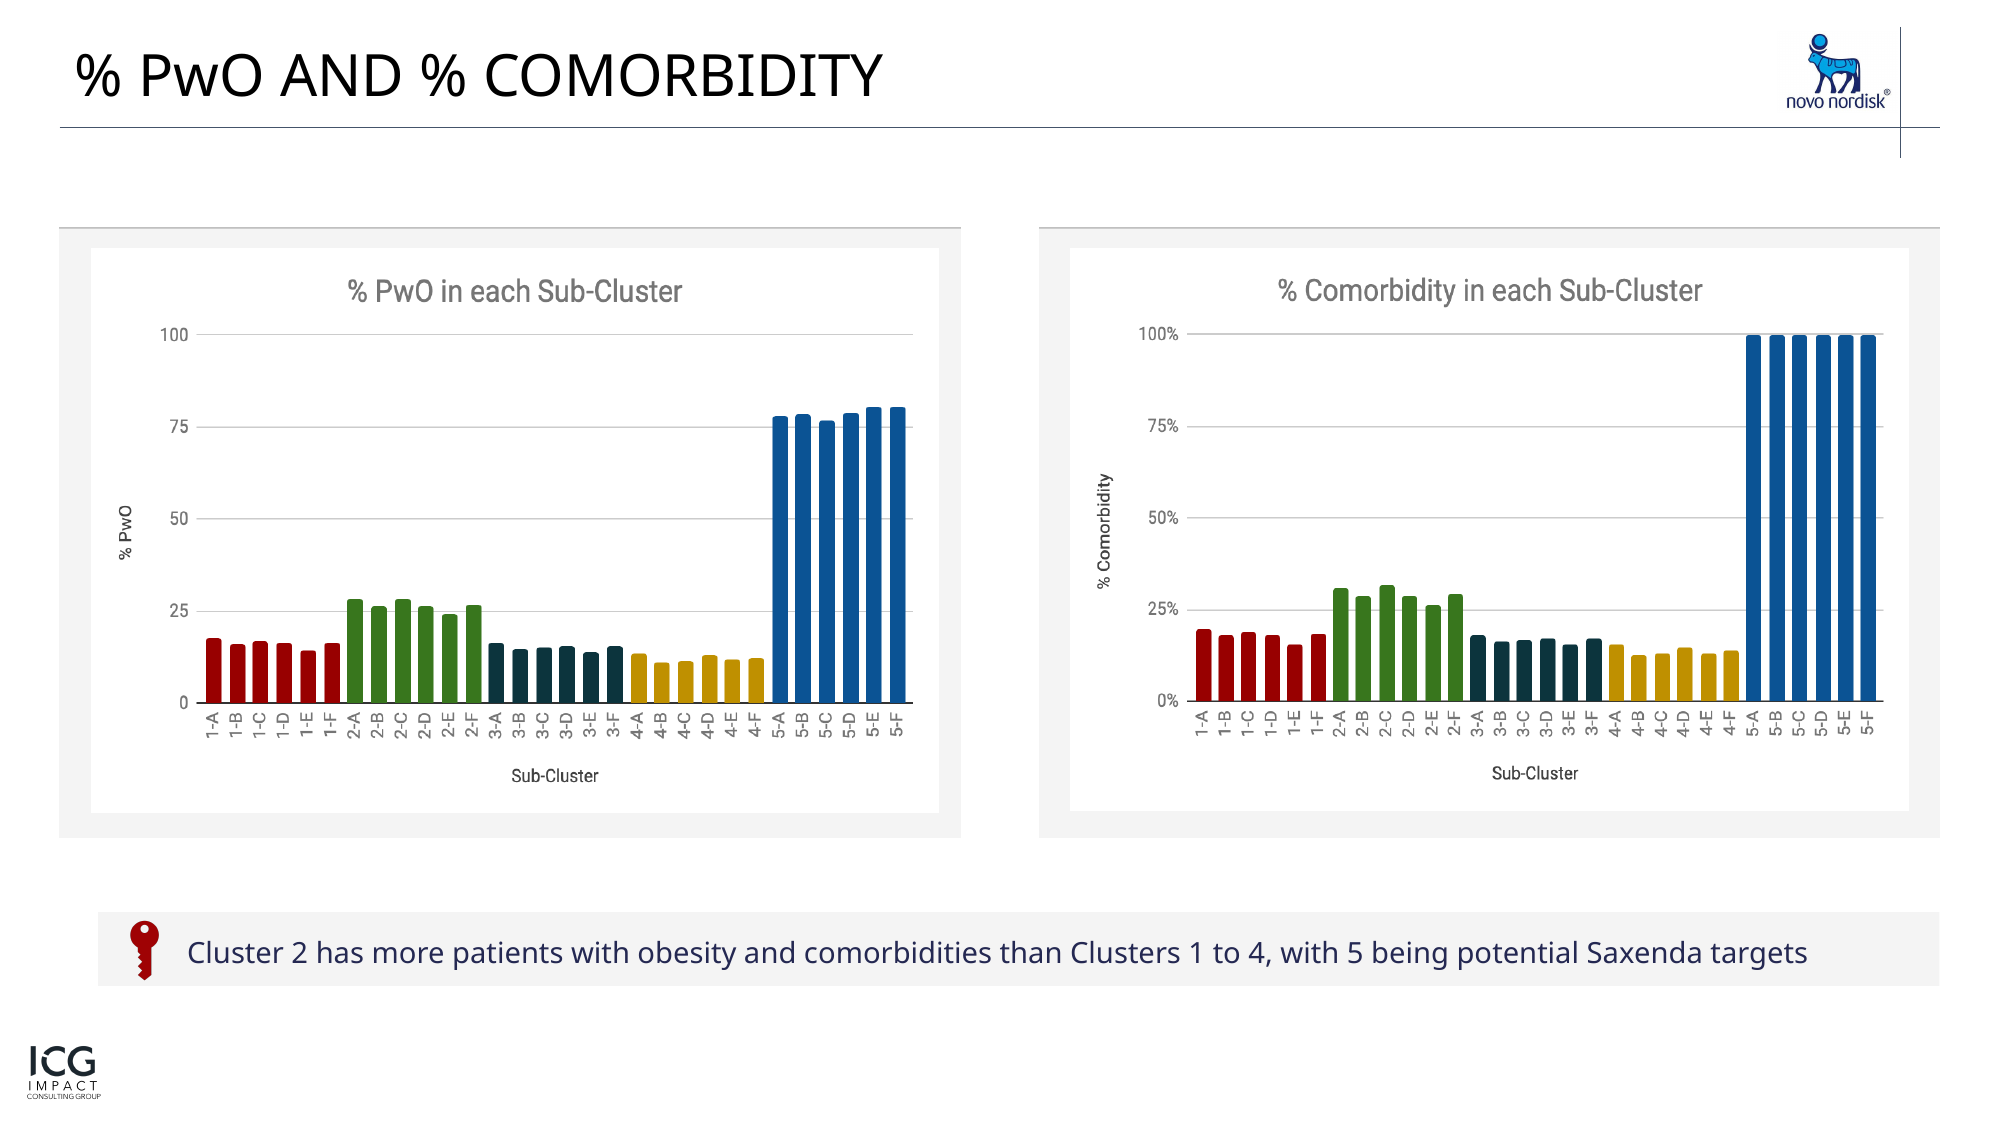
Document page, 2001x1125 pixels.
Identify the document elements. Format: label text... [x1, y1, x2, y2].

picture [1039, 225, 1940, 838]
picture [59, 225, 961, 838]
picture [7, 1045, 118, 1105]
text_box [97, 911, 1940, 987]
picture [1777, 31, 1899, 113]
list % PwO AND % COMORBIDITY [59, 26, 1901, 128]
